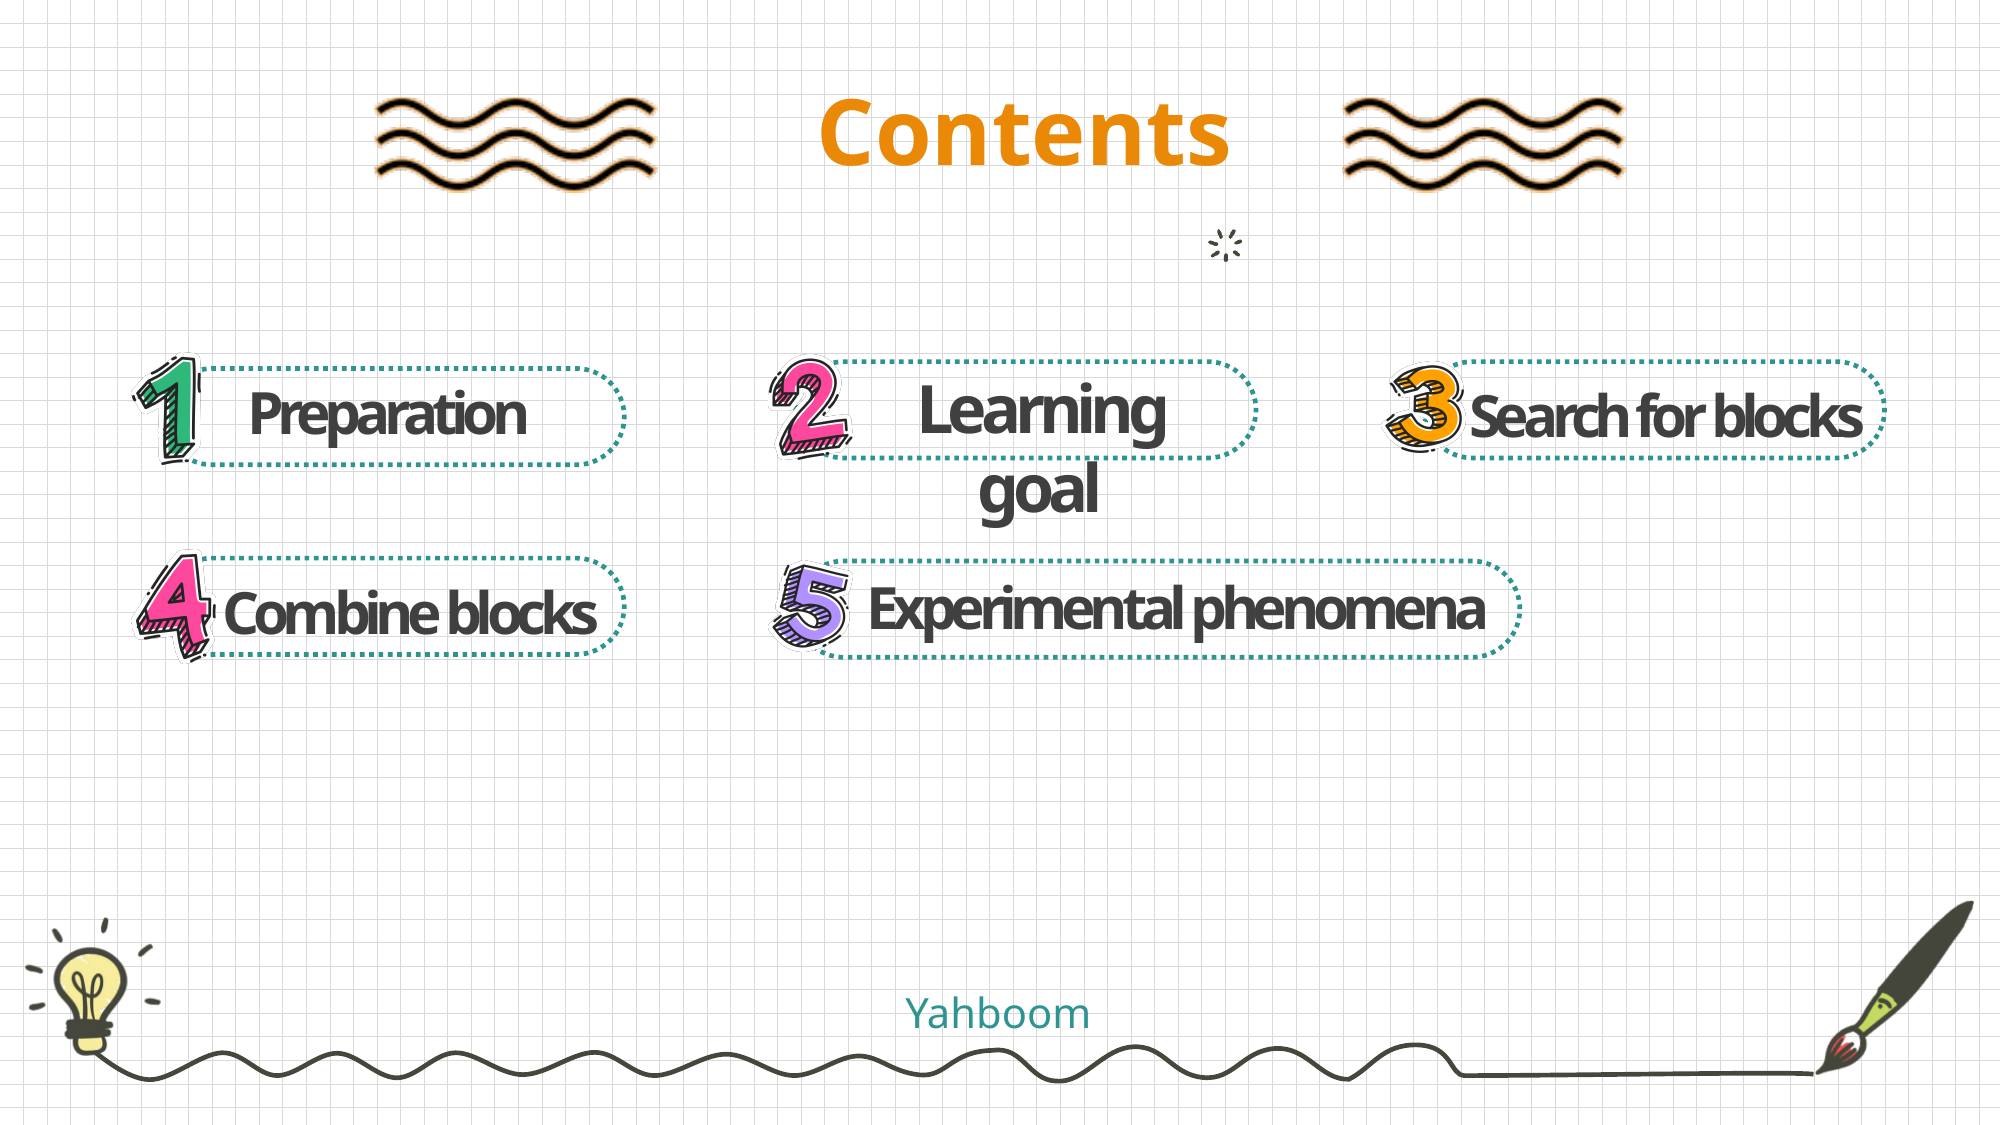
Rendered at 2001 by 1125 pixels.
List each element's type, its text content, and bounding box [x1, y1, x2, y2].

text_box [215, 558, 625, 655]
picture [1208, 229, 1242, 262]
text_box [0, 893, 185, 1125]
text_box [1424, 361, 1885, 458]
picture [131, 549, 216, 664]
picture [768, 354, 853, 460]
picture [1342, 97, 1626, 193]
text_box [853, 359, 1256, 458]
picture [768, 560, 853, 652]
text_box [795, 560, 1520, 658]
text_box Yahboom [890, 979, 1127, 1045]
picture [131, 352, 201, 465]
text_box [185, 1043, 1814, 1083]
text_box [201, 368, 625, 465]
picture [1381, 361, 1466, 453]
picture [1816, 894, 1973, 1081]
picture [374, 97, 658, 193]
text_box Contents [801, 66, 1247, 192]
